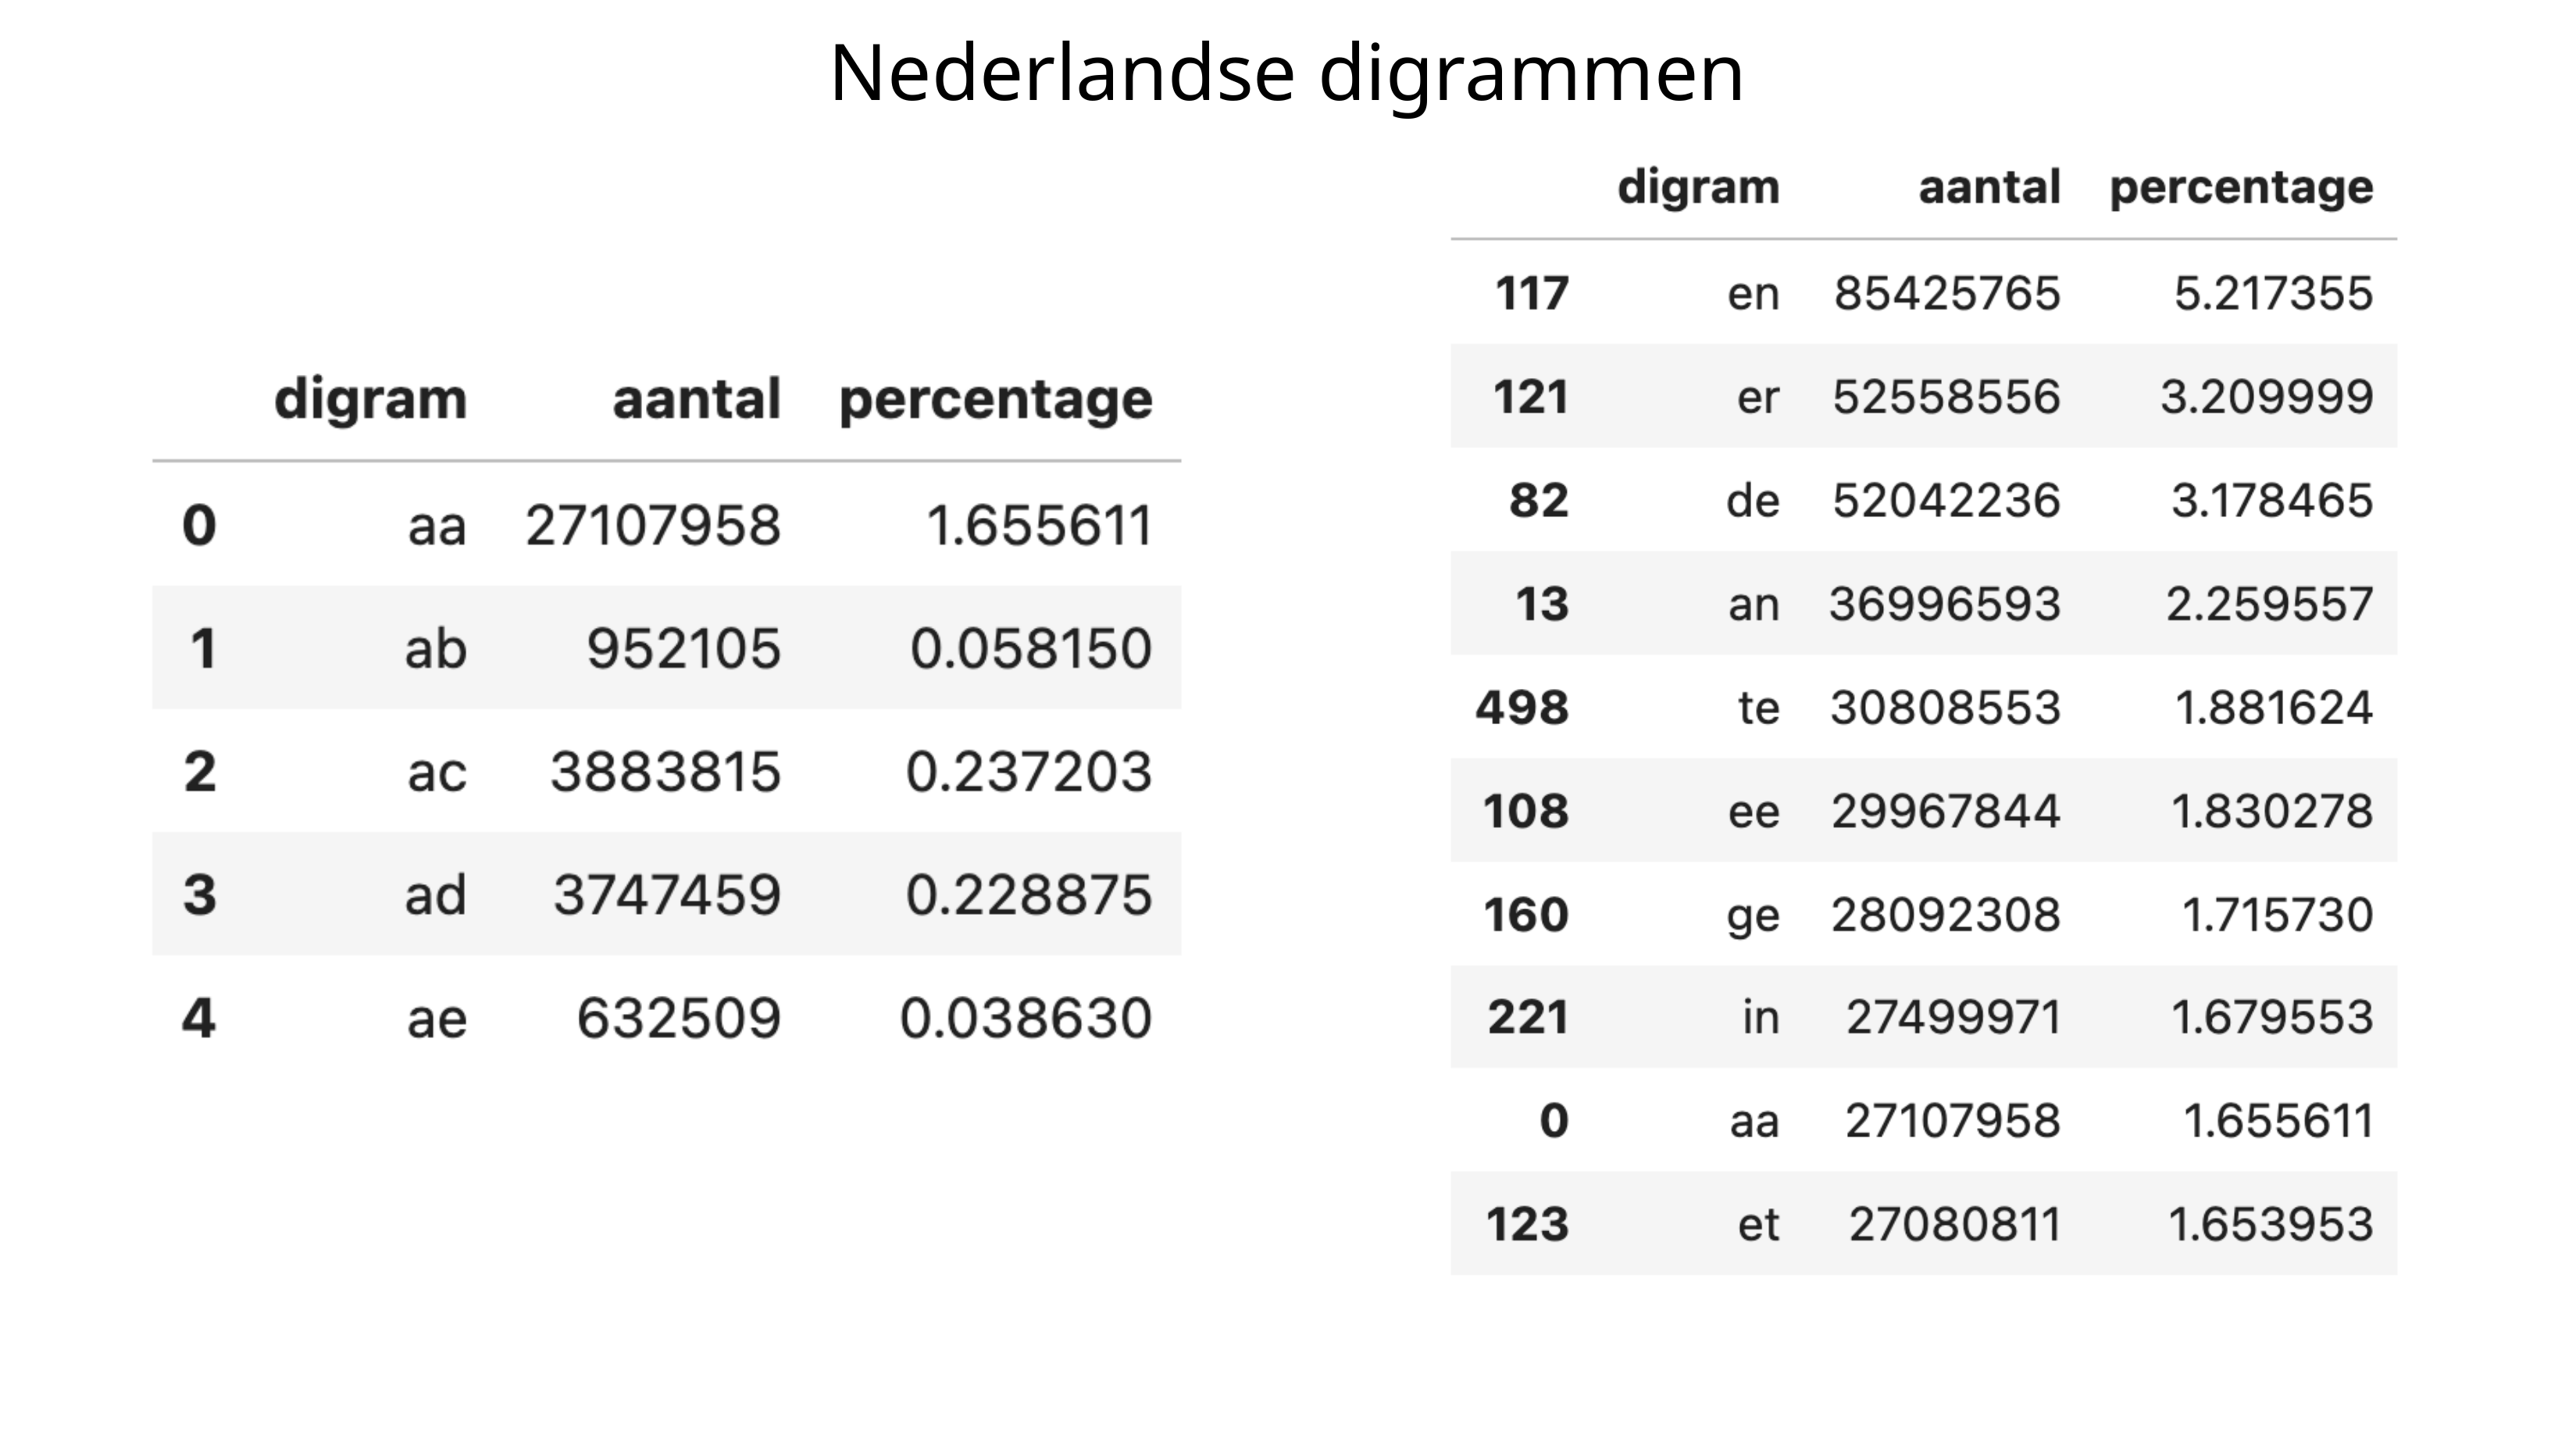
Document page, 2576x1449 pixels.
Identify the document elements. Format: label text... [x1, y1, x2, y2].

picture [1440, 145, 2438, 1303]
text_box Nederlandse digrammen [822, 16, 1754, 122]
picture [123, 358, 1197, 1090]
